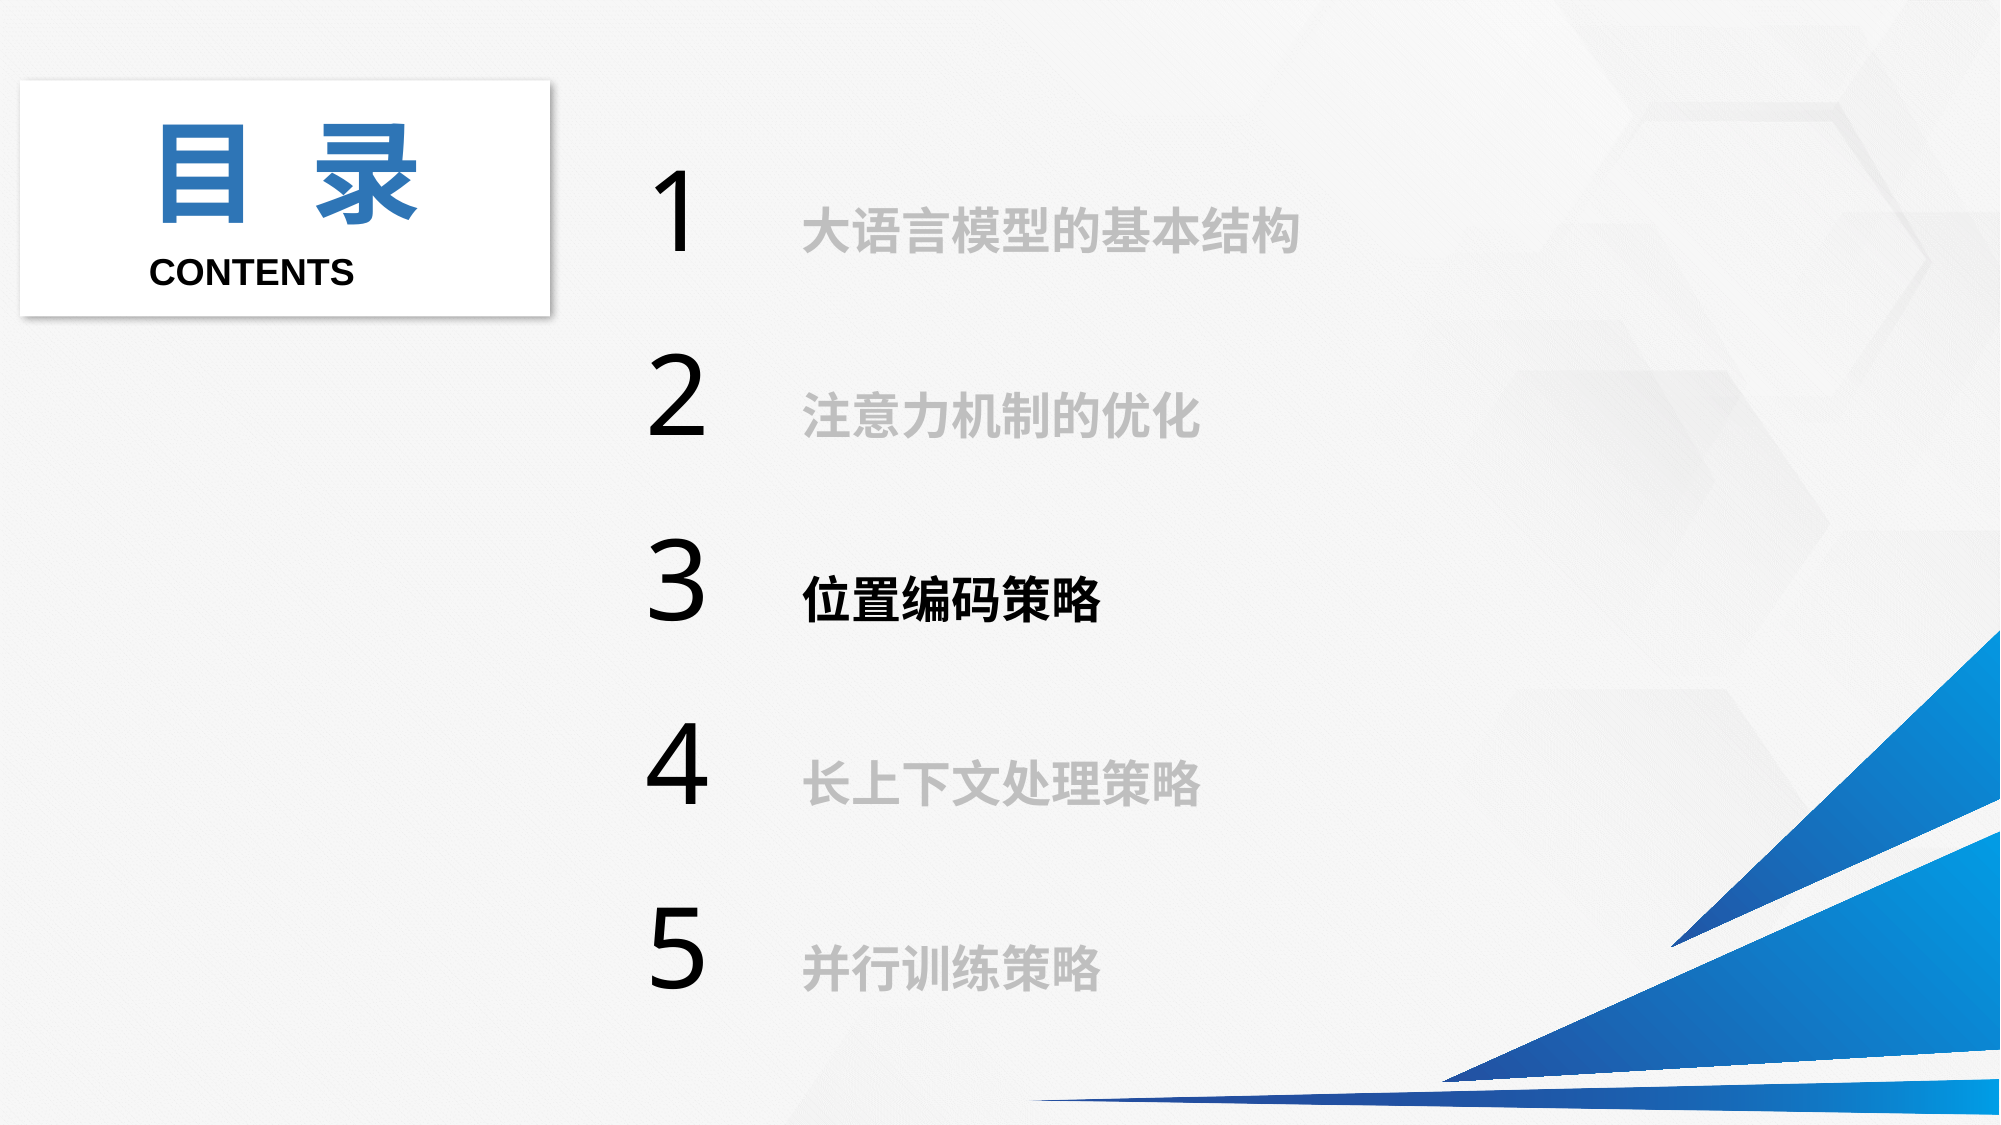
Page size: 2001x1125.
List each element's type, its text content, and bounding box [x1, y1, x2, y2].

list 3 [630, 515, 758, 686]
list 注意力机制的优化 [786, 383, 1635, 458]
text_box 并行训练策略 [786, 936, 1635, 1011]
list 1 [630, 146, 758, 317]
list 2 [630, 331, 758, 501]
list 位置编码策略 [786, 567, 1635, 643]
text_box 5 [630, 883, 758, 1054]
list 4 [630, 699, 758, 870]
picture [1026, 1079, 1951, 1115]
list 长上下文处理策略 [786, 752, 1635, 827]
list 大语言模型的基本结构 [786, 199, 1635, 274]
